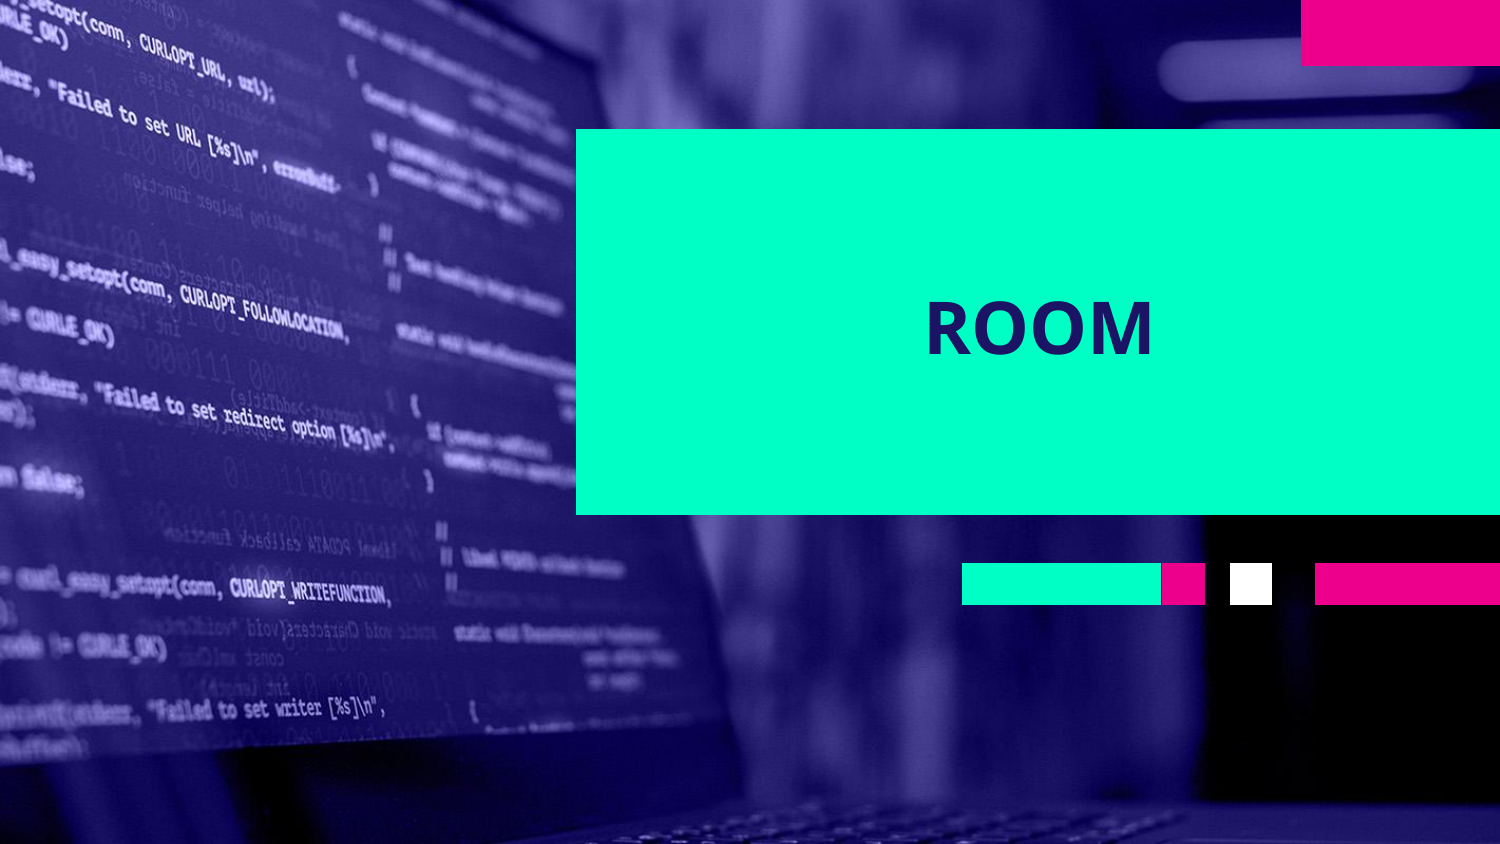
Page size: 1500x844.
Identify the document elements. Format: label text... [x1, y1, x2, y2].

title ROOM [596, 166, 1484, 485]
picture [0, 0, 1500, 844]
